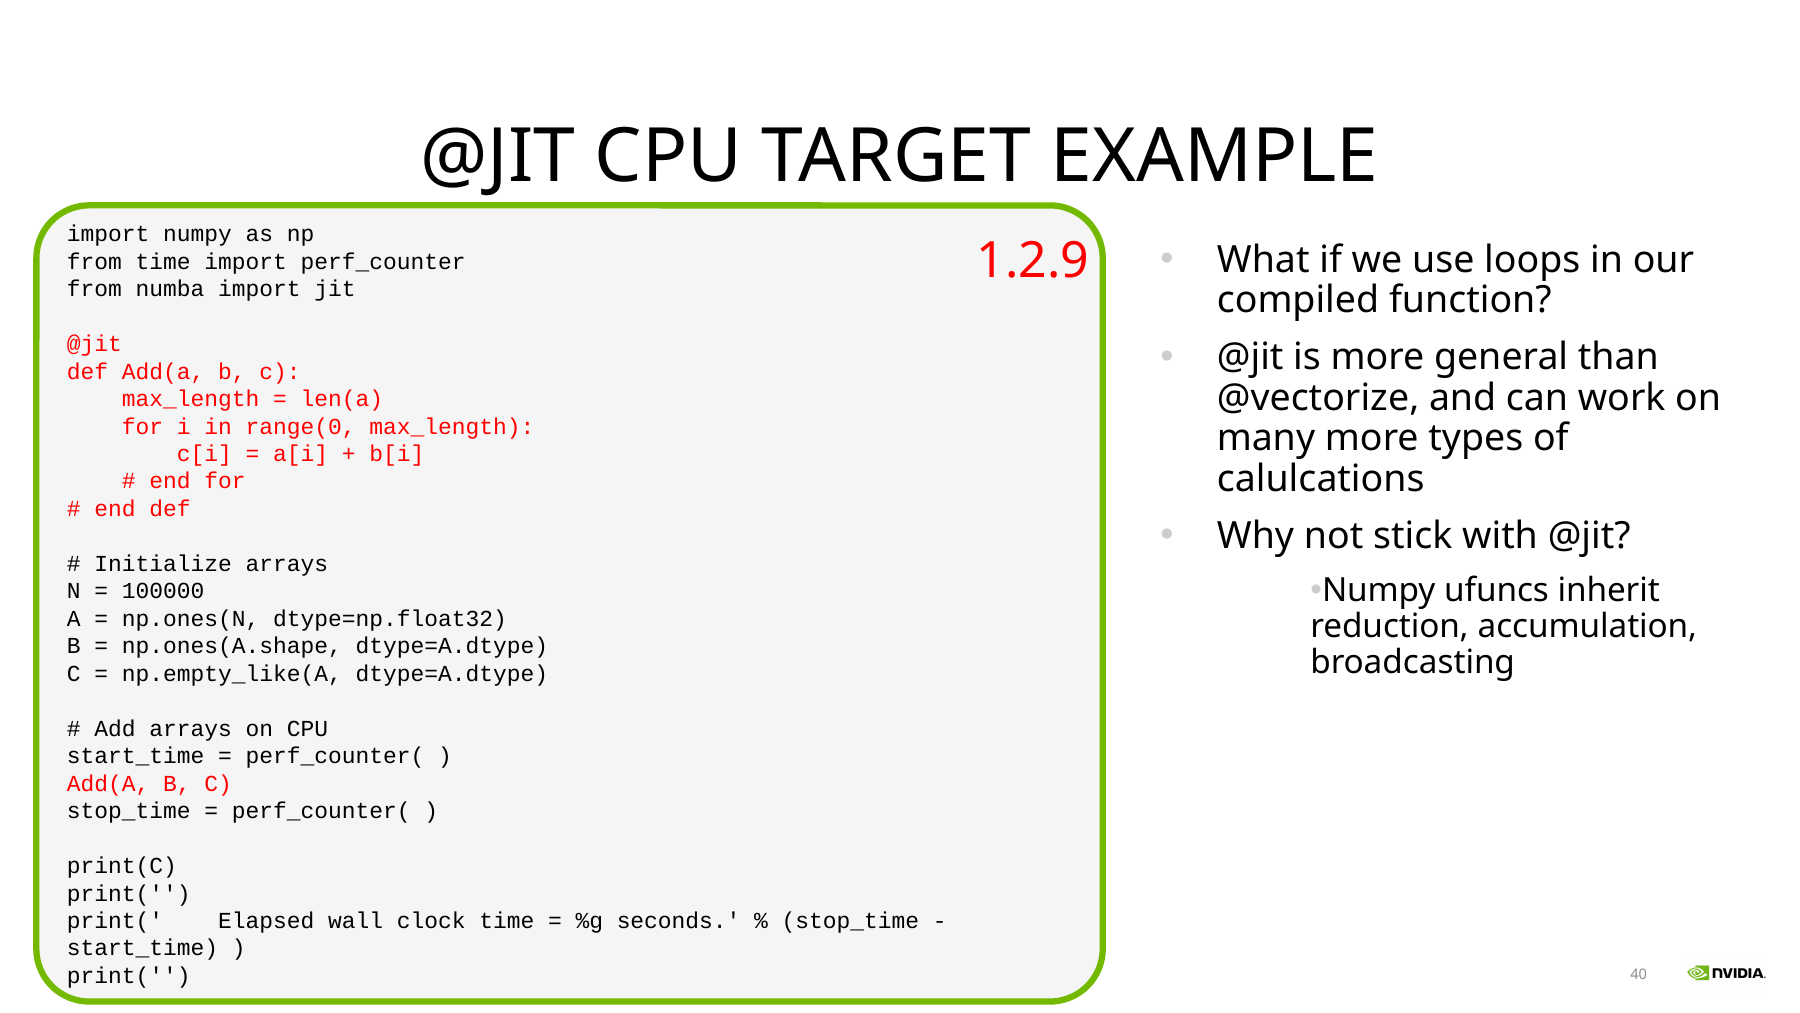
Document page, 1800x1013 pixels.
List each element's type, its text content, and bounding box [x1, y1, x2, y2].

title @JIT CPU Target Example [81, 108, 1719, 206]
text_box 1.2.9 [960, 224, 1107, 297]
text_box What if we use loops in our compiled function? @jit is more general than @vectorize, and can work on many more types of calulcations Why not stick with @jit? Numpy ufuncs inherit reduction, accumulation, broadcasting [1145, 232, 1800, 966]
picture [1687, 966, 1766, 993]
text_box import numpy as np from time import perf_counter from numba import jit @jit def Add(a, b, c): max_length = len(a) for i in range(0, max_length): c[i] = a[i] + b[i] # end for # end def # Initialize arrays N = 100000 A = np.ones(N, dtype=np.float32) B = np.ones(A.shape, dtype=A.dtype) C = np.empty_like(A, dtype=A.dtype) # Add arrays on CPU start_time = perf_counter( ) Add(A, B, C) stop_time = perf_counter( ) print(C) print('') print(' Elapsed wall clock time = %g seconds.' % (stop_time - start_time) ) print('') [35, 204, 1104, 1003]
